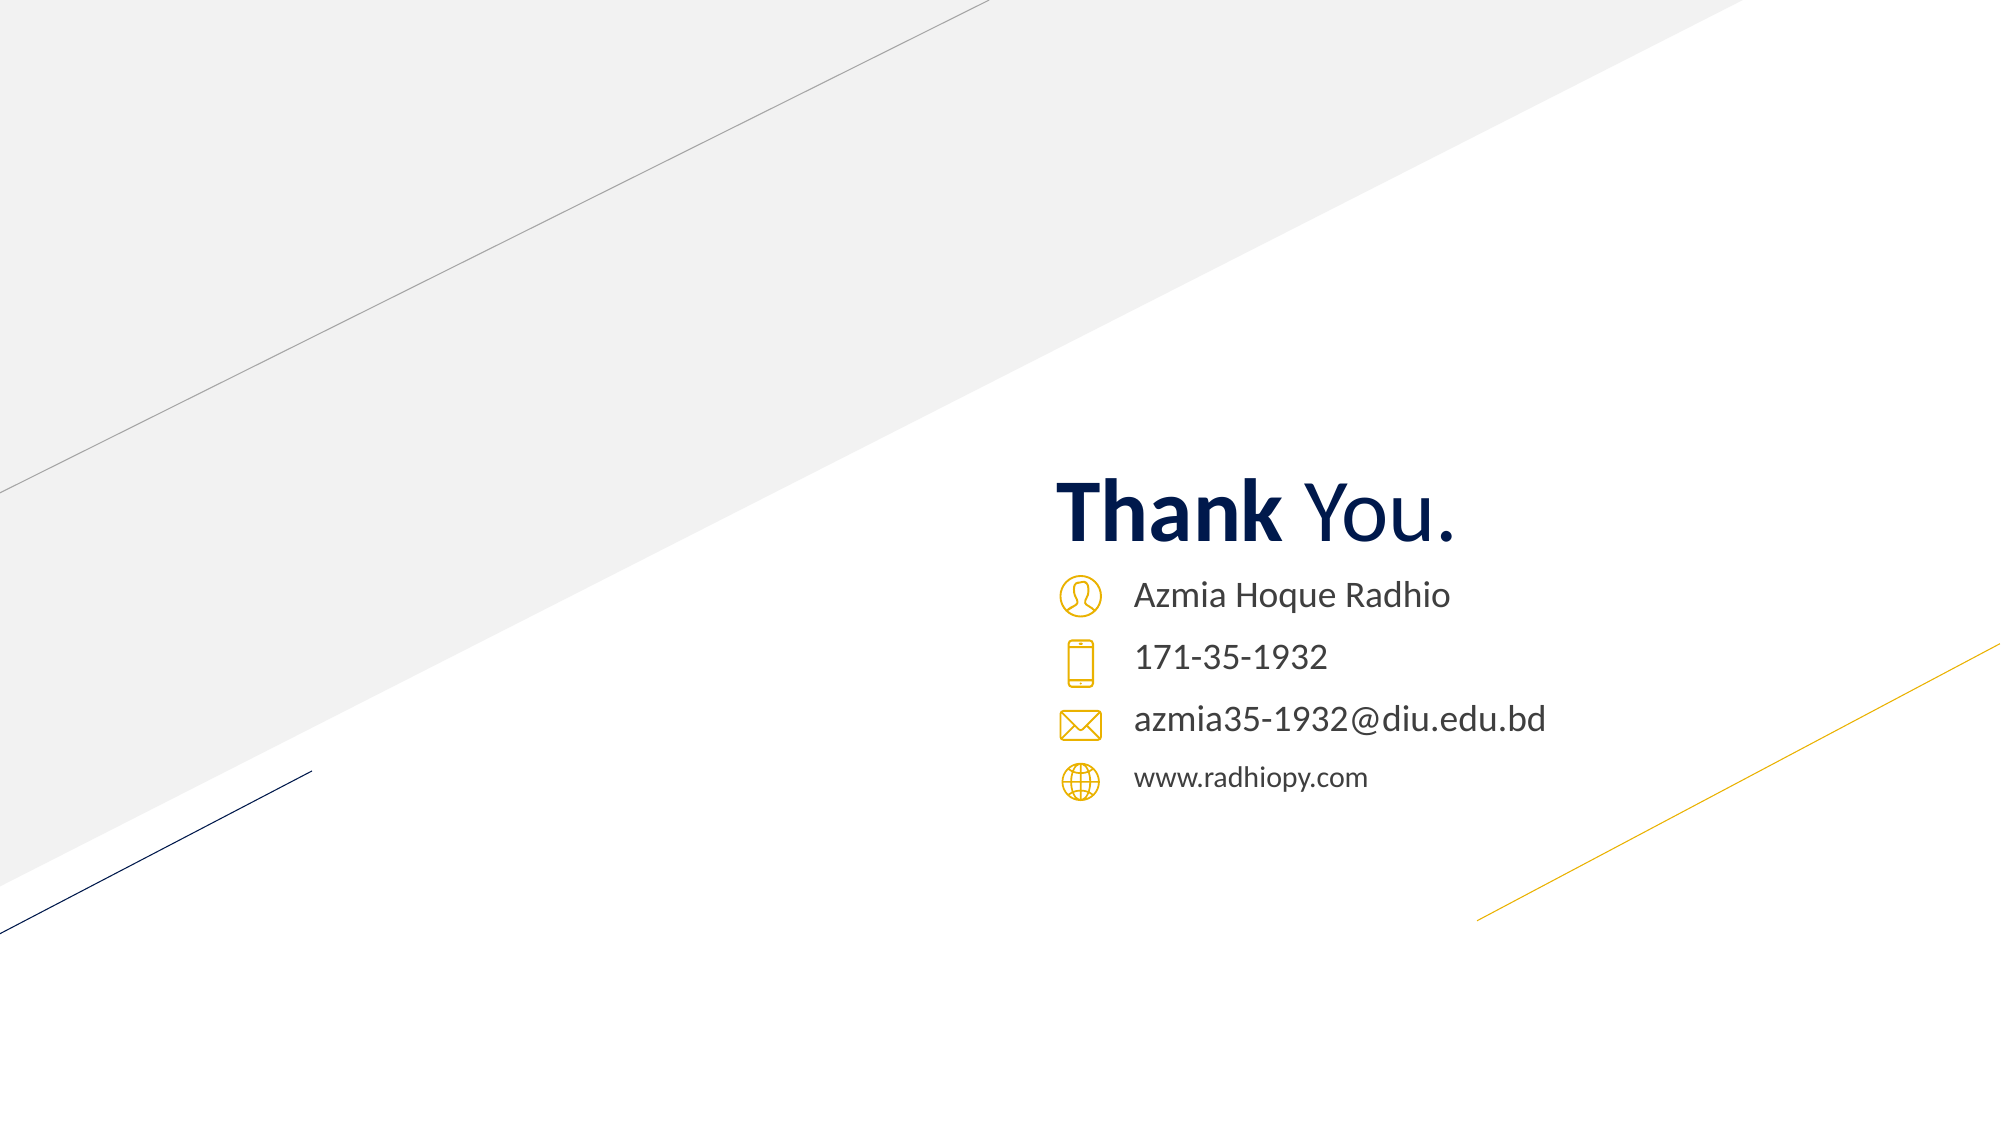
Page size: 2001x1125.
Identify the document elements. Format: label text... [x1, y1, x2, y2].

list Azmia Hoque Radhio [1119, 567, 1685, 615]
list 171-35-1932 [1119, 629, 1685, 678]
list azmia35-1932@diu.edu.bd [1119, 691, 1685, 740]
title Thank You. [1041, 295, 1838, 561]
list www.radhiopy.com [1119, 753, 1685, 801]
